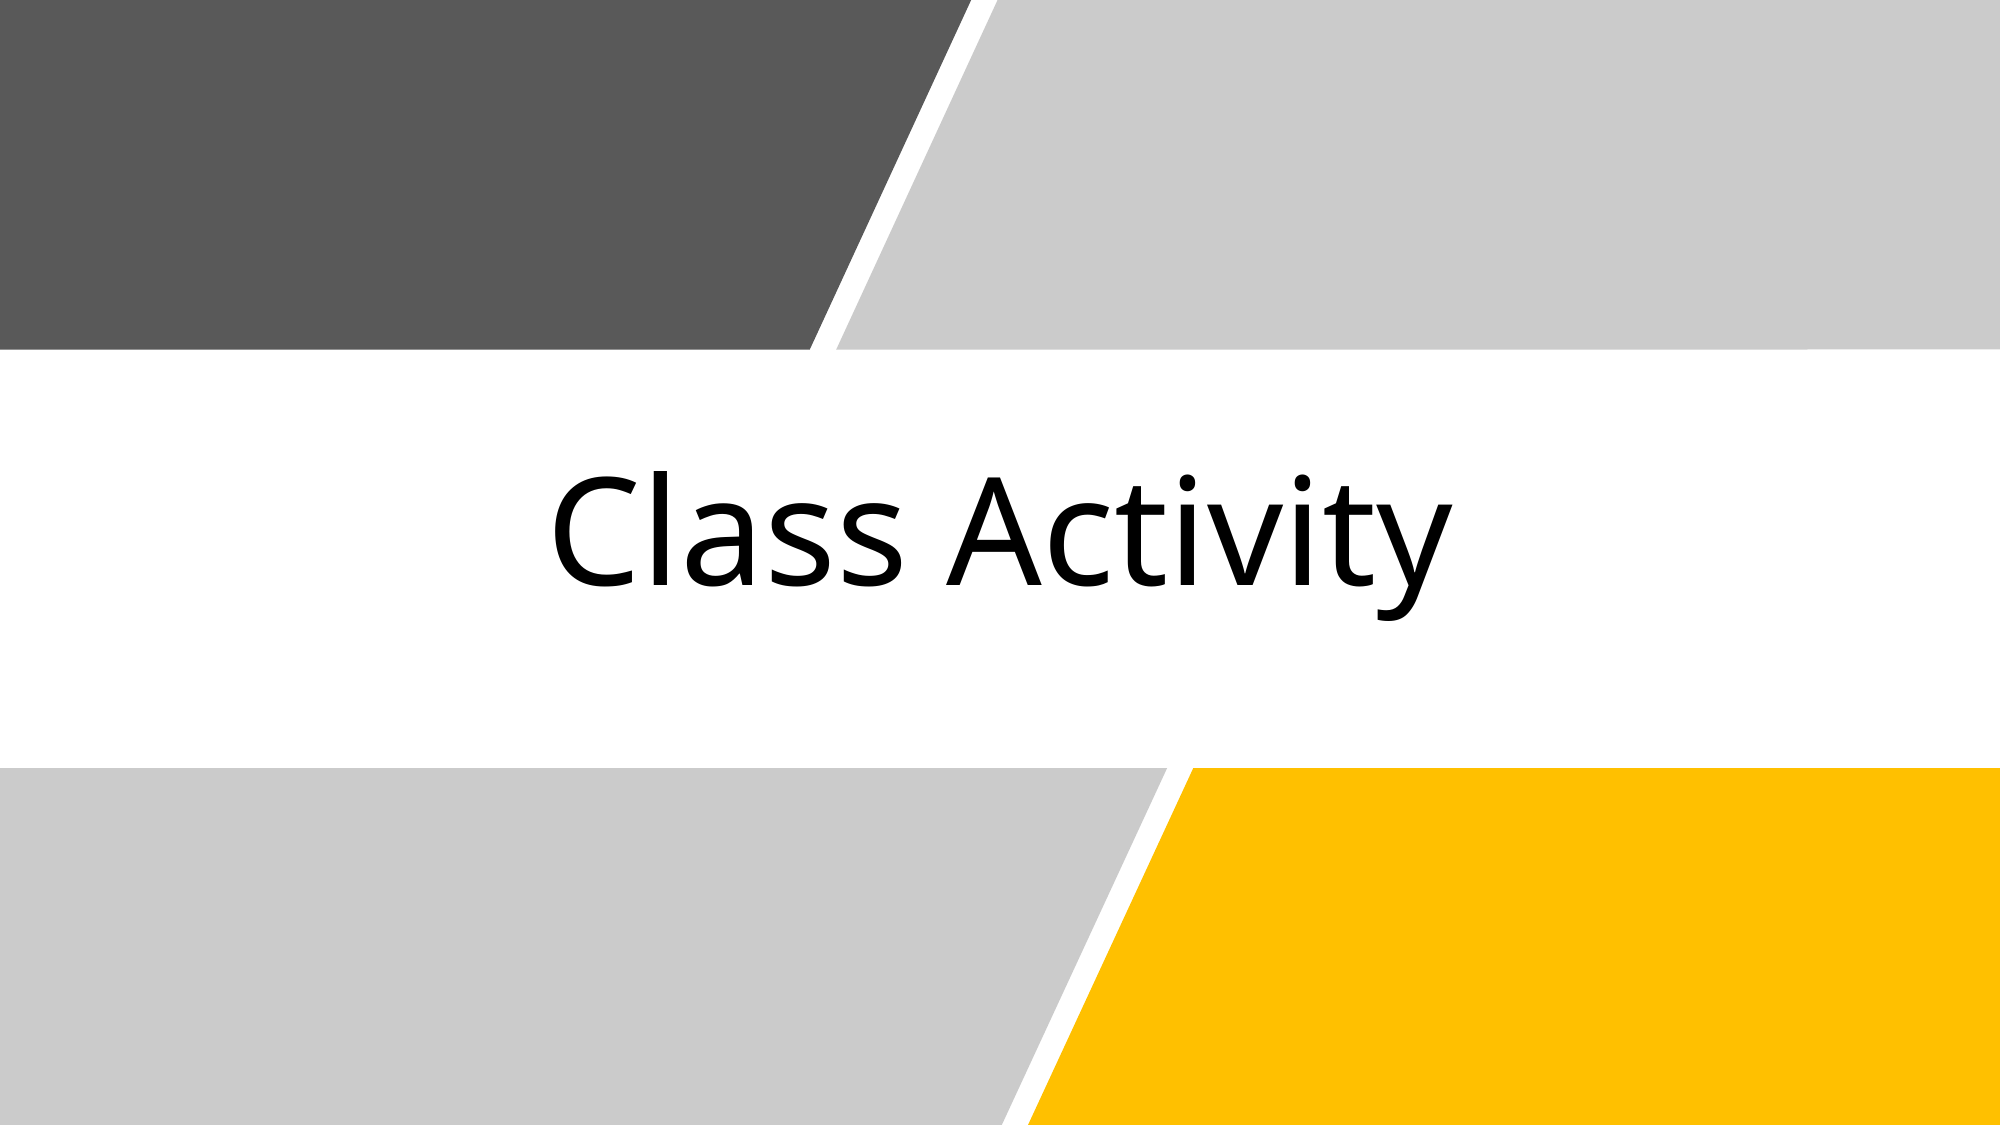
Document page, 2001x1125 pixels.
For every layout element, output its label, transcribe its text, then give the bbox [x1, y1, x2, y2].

text_box [834, 0, 2000, 351]
text_box [1026, 767, 2000, 1125]
text_box [0, 767, 1169, 1125]
text_box [1007, 767, 1192, 1125]
text_box [0, 0, 973, 351]
title Class Activity [249, 368, 1750, 625]
